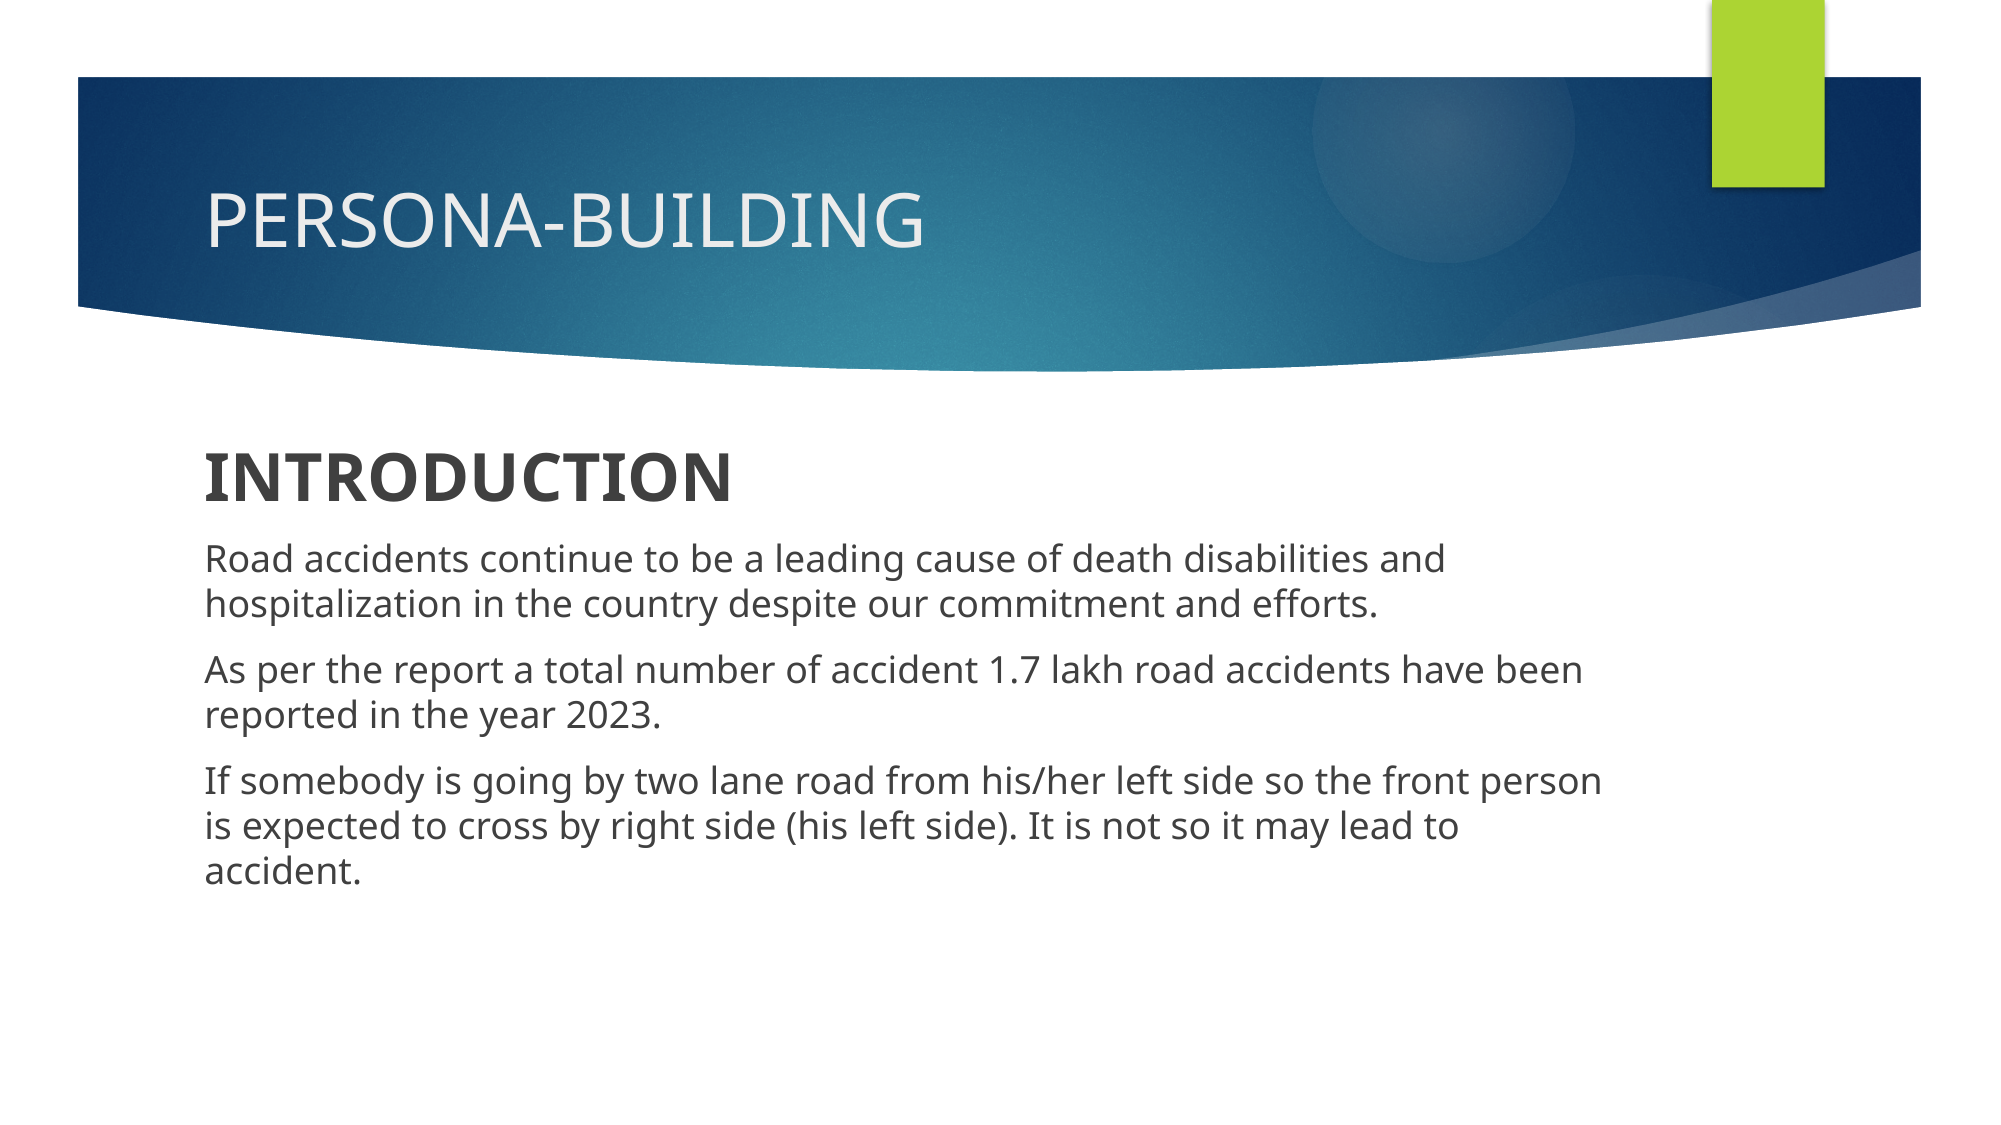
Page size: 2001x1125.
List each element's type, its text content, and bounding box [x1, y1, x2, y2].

list INTRODUCTION Road accidents continue to be a leading cause of death disabilities and hospitalization in the country despite our commitment and efforts. As per the report a total number of accident 1.7 lakh road accidents have been reported in the year 2023. If somebody is going by two lane road from his/her left side so the front person is expected to cross by right side (his left side). It is not so it may lead to accident. [189, 427, 1627, 988]
title PERSONA-BUILDING [189, 159, 1627, 276]
